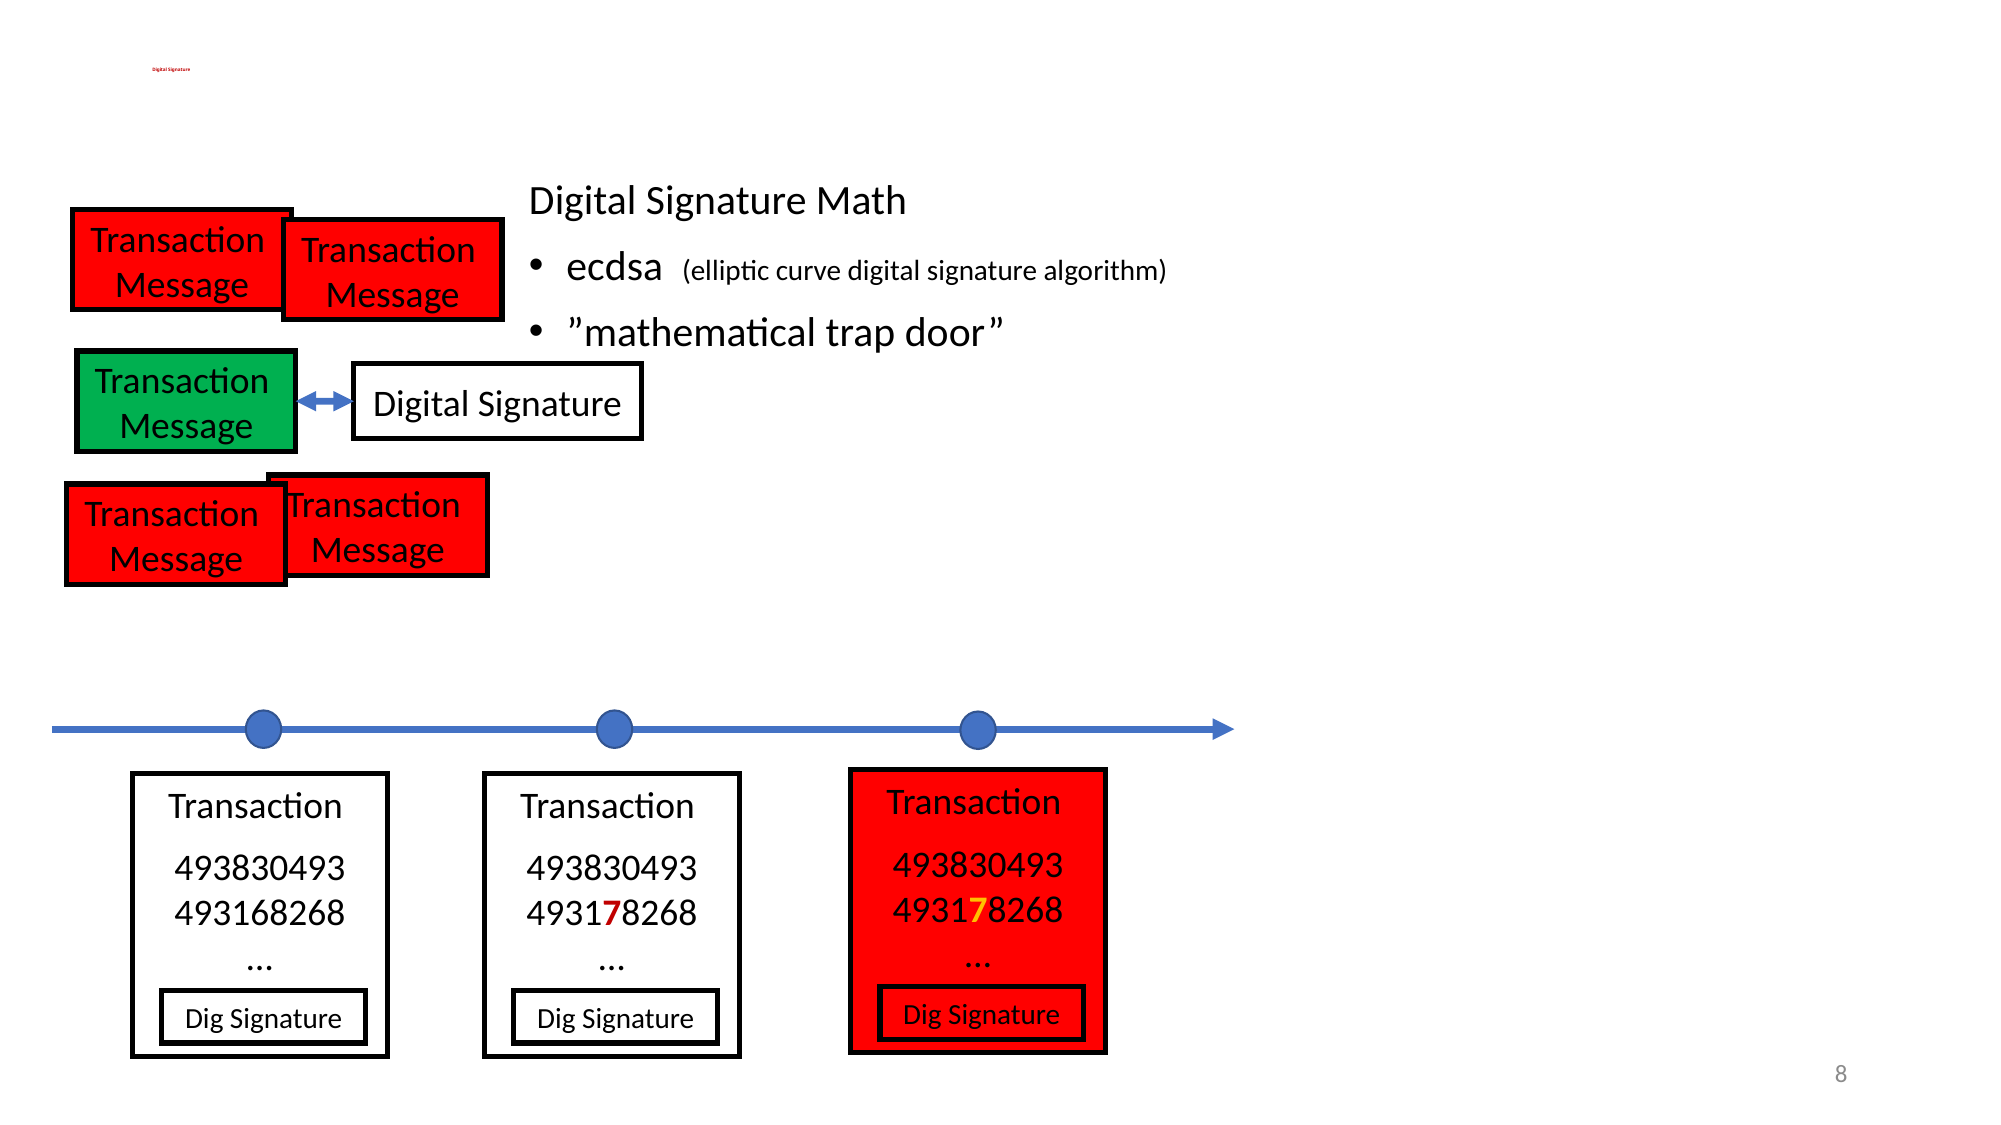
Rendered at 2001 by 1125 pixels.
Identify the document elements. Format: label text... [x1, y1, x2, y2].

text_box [51, 710, 1235, 749]
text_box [484, 773, 740, 1057]
title Digital Signature [137, 59, 1863, 81]
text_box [66, 209, 503, 585]
text_box Digital Signature [503, 363, 643, 440]
list Digital Signature Math ecdsa (elliptic curve digital signature algorithm) ”mathematical trap door” [513, 170, 1199, 371]
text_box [850, 769, 1106, 1053]
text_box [132, 773, 388, 1057]
slide_number 8 [1412, 1042, 1863, 1103]
